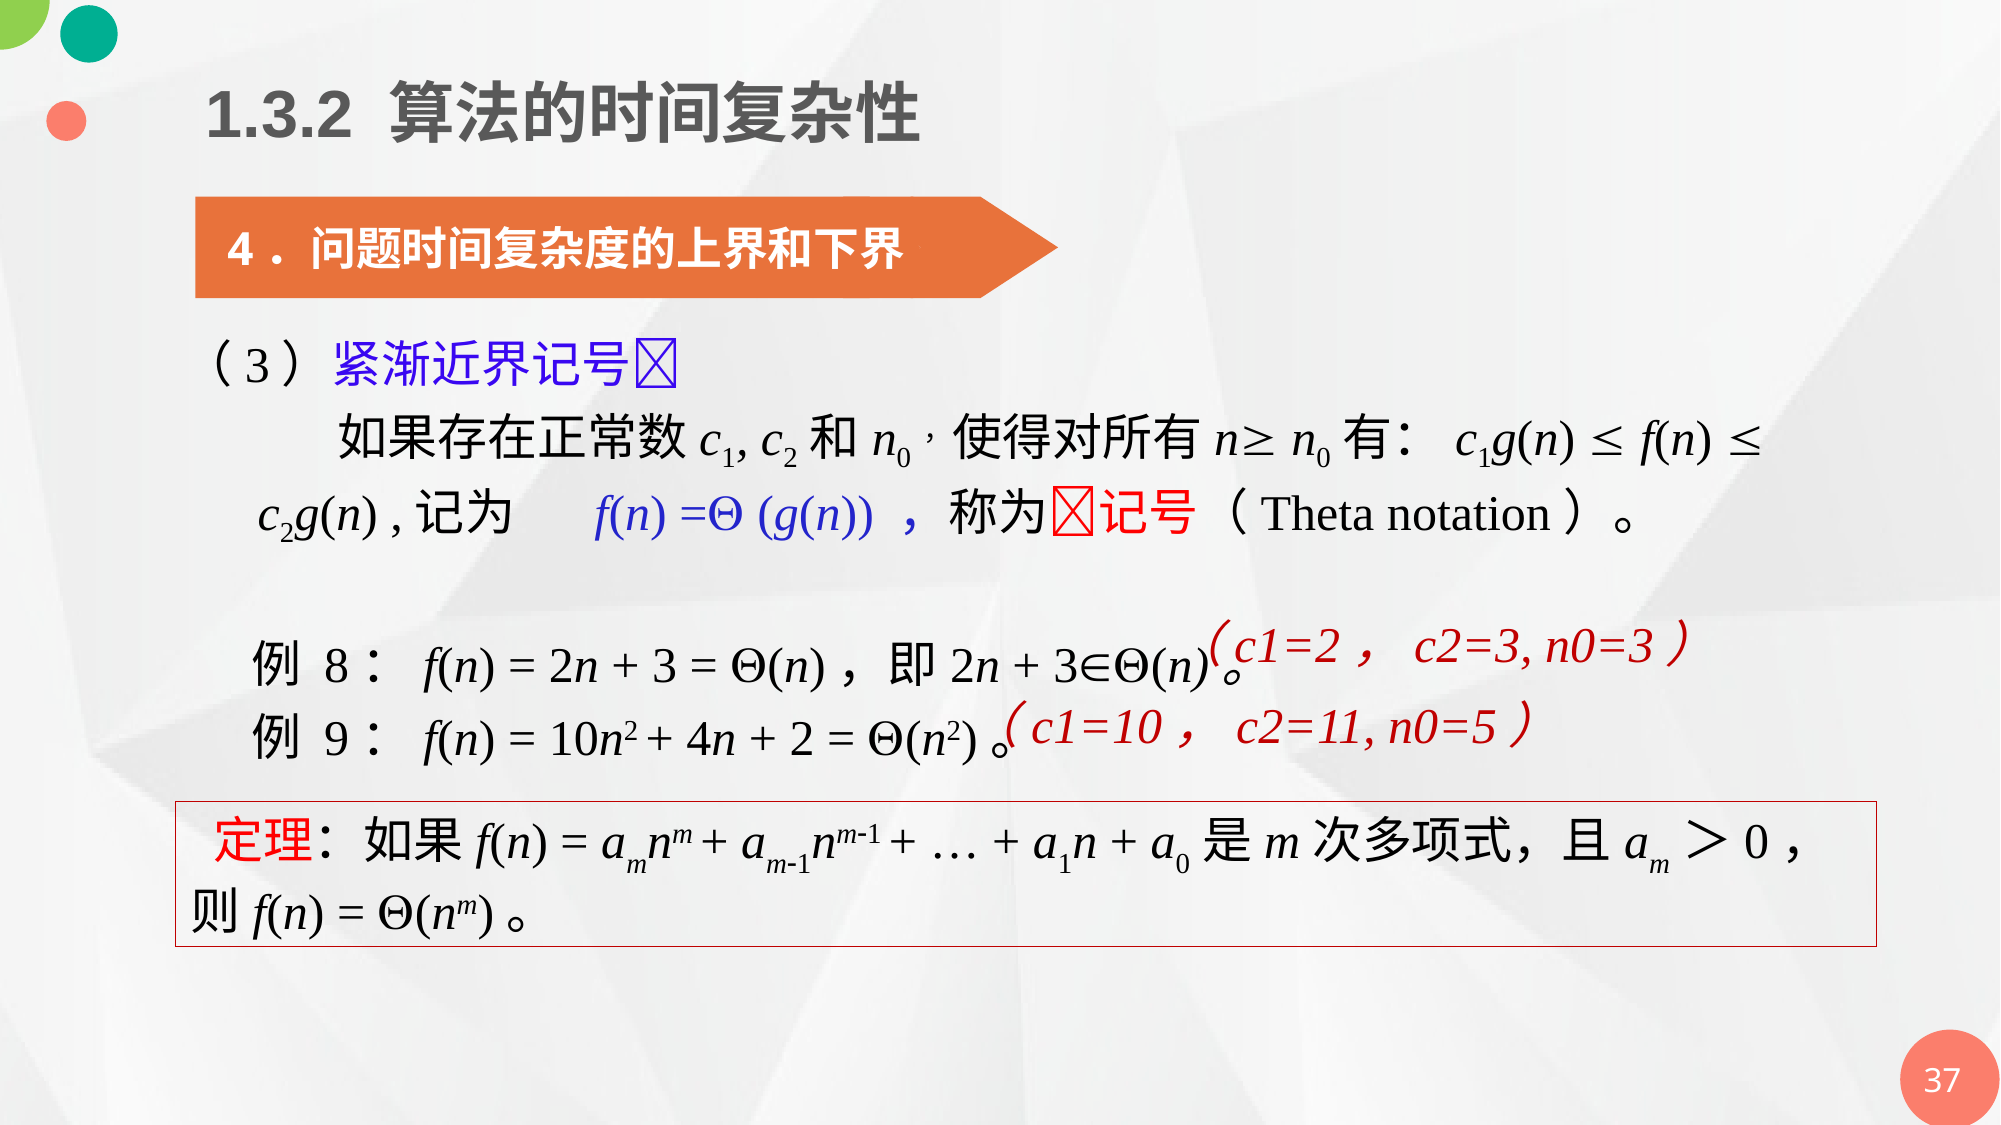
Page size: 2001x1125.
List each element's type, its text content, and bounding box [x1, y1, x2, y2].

text_box （3）紧渐近界记号 如果存在正常数c1, c2和n0，使得对所有n n0有：c1g(n)  f(n)  c2g(n) ,记为 f(n) = (g(n)) ，称为记号（Theta notation）。 例 8：f(n) = 2n + 3 = (n)，即2n + 3(n)。 例 9：f(n) = 10n2 + 4n + 2 = (n2)。 [167, 318, 1885, 858]
text_box 若需要你组织一台新年联欢会，你会怎么做？先确定节目，以节目选人；还是把指定几个人自己选节目，然后把它们协调成一台联欢会？可能还有更好的办法吧？ [0, 0, 2000, 1125]
text_box （c1=10，c2=11, n0=5） [954, 680, 1574, 761]
text_box 定理：如果f(n) = amnm + am1nm1 + … + a1n + a0是m次多项式，且am＞0，则f(n) = (nm)。 [175, 801, 1877, 947]
text_box 1.3.2 算法的时间复杂性 [190, 63, 938, 159]
text_box （c1=2，c2=3, n0=3） [1157, 598, 1731, 680]
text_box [195, 196, 1059, 299]
